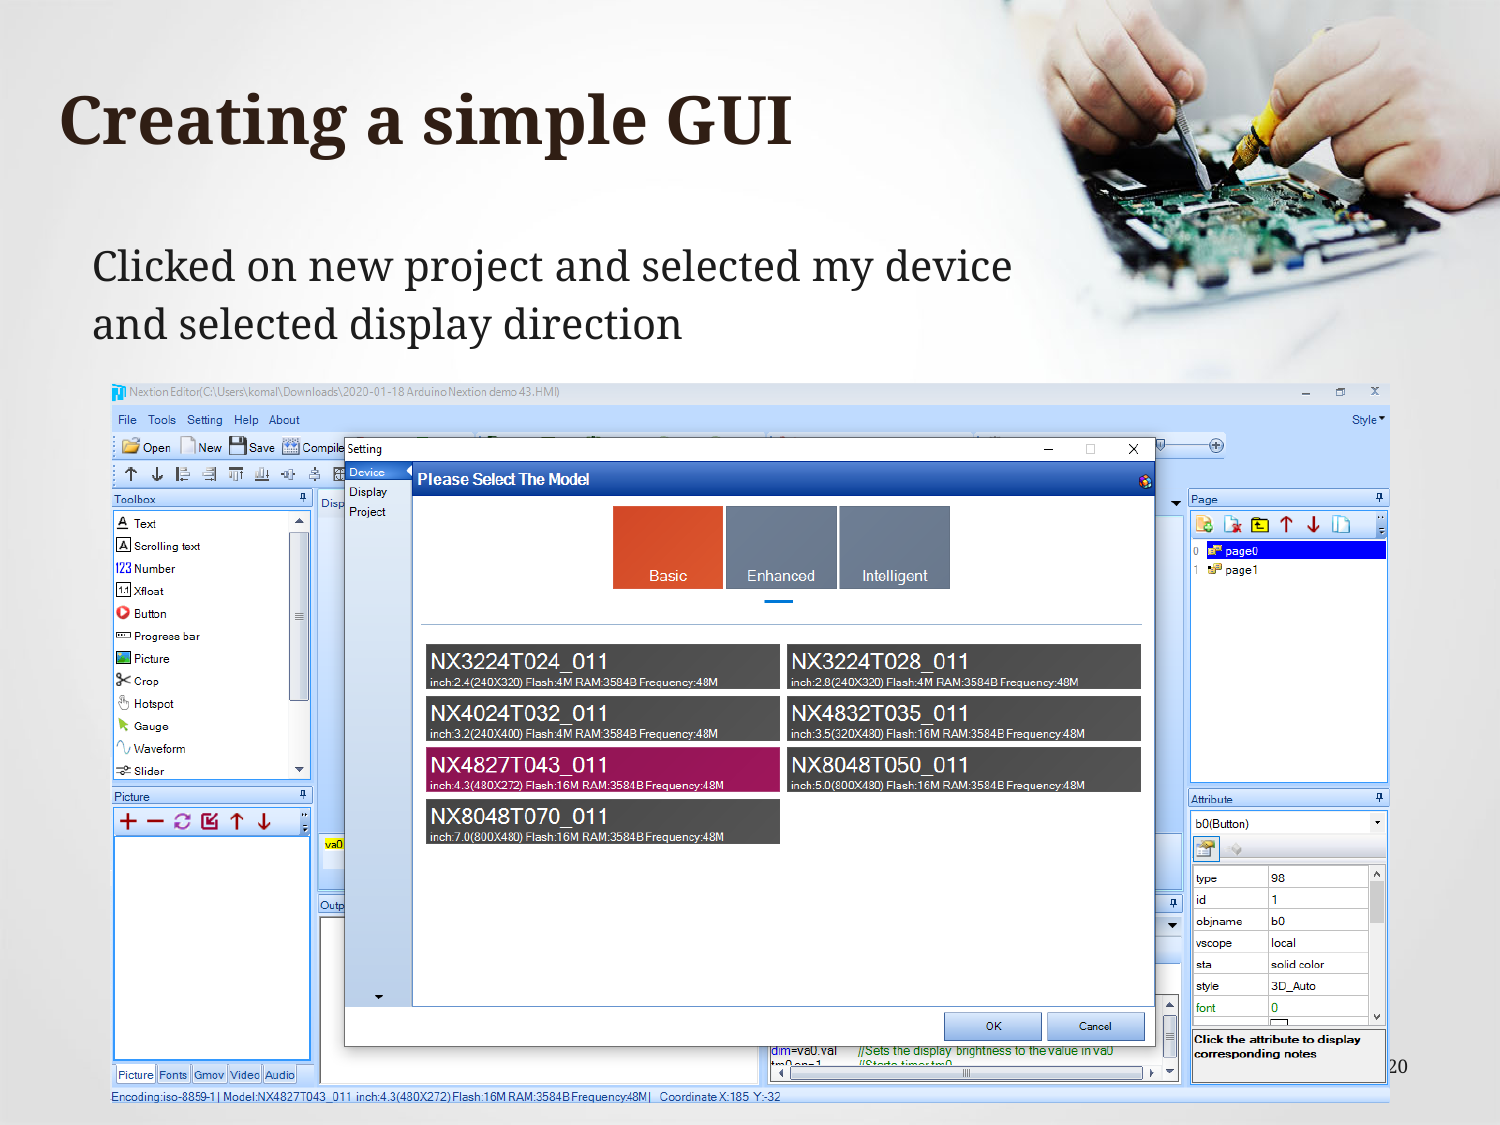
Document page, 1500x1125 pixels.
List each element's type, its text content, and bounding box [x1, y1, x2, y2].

slide_number 20 [1395, 1046, 1424, 1103]
picture [0, 0, 1500, 1125]
list Clicked on new project and selected my device and selected display direction [76, 232, 1424, 941]
title Creating a simple GUI [43, 23, 1390, 213]
